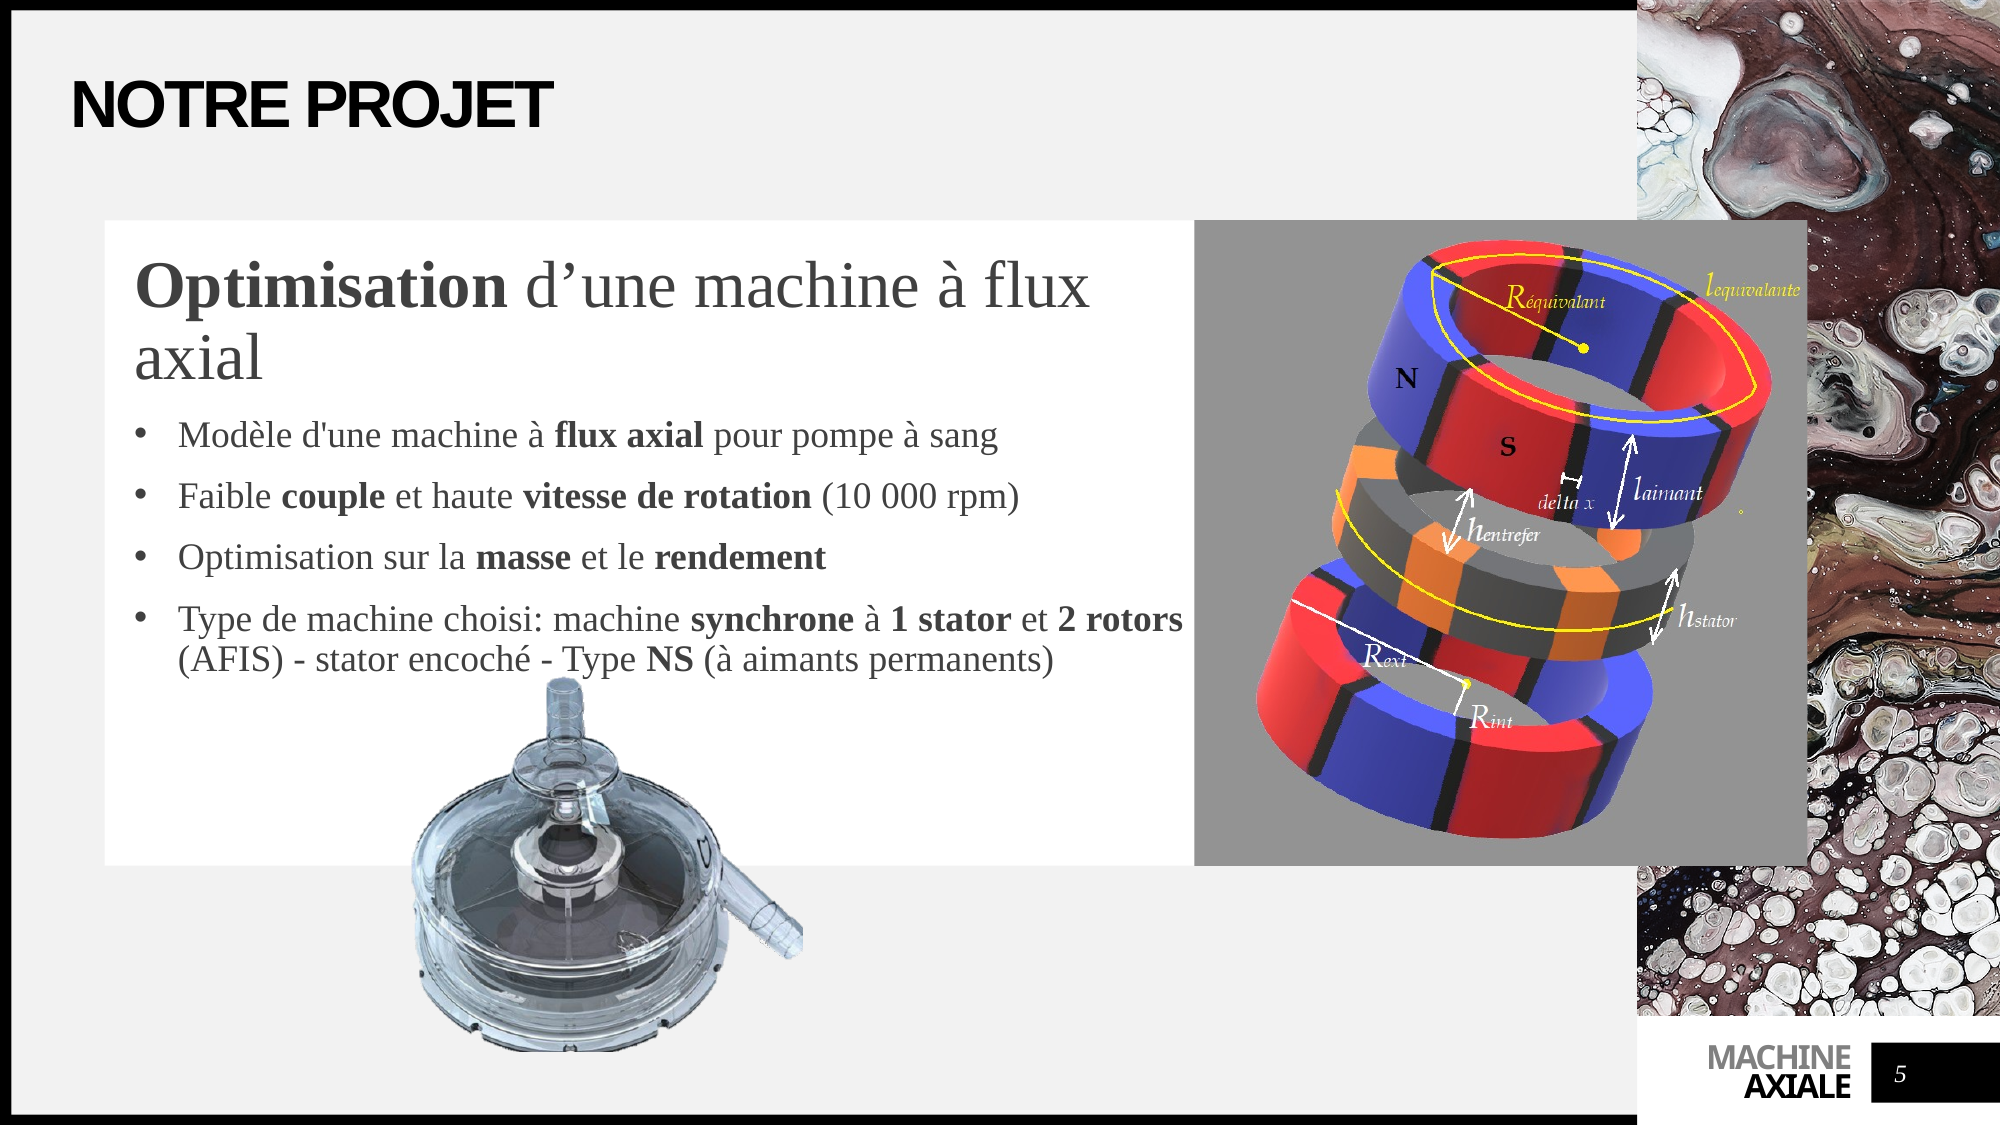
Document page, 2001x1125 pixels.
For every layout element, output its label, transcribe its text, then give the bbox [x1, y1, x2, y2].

list Optimisation d’une machine à flux axial Modèle d'une machine à flux axial pour pompe à sang Faible couple et haute vitesse de rotation (10 000 rpm) Optimisation sur la masse et le rendement Type de machine choisi: machine synchrone à 1 stator et 2 rotors (AFIS) - stator encoché - Type NS (à aimants permanents) [104, 220, 1194, 866]
slide_number 5 [1877, 1050, 1924, 1096]
picture [404, 667, 803, 1066]
picture [1194, 0, 2000, 1016]
title Notre projet [70, 70, 1569, 142]
